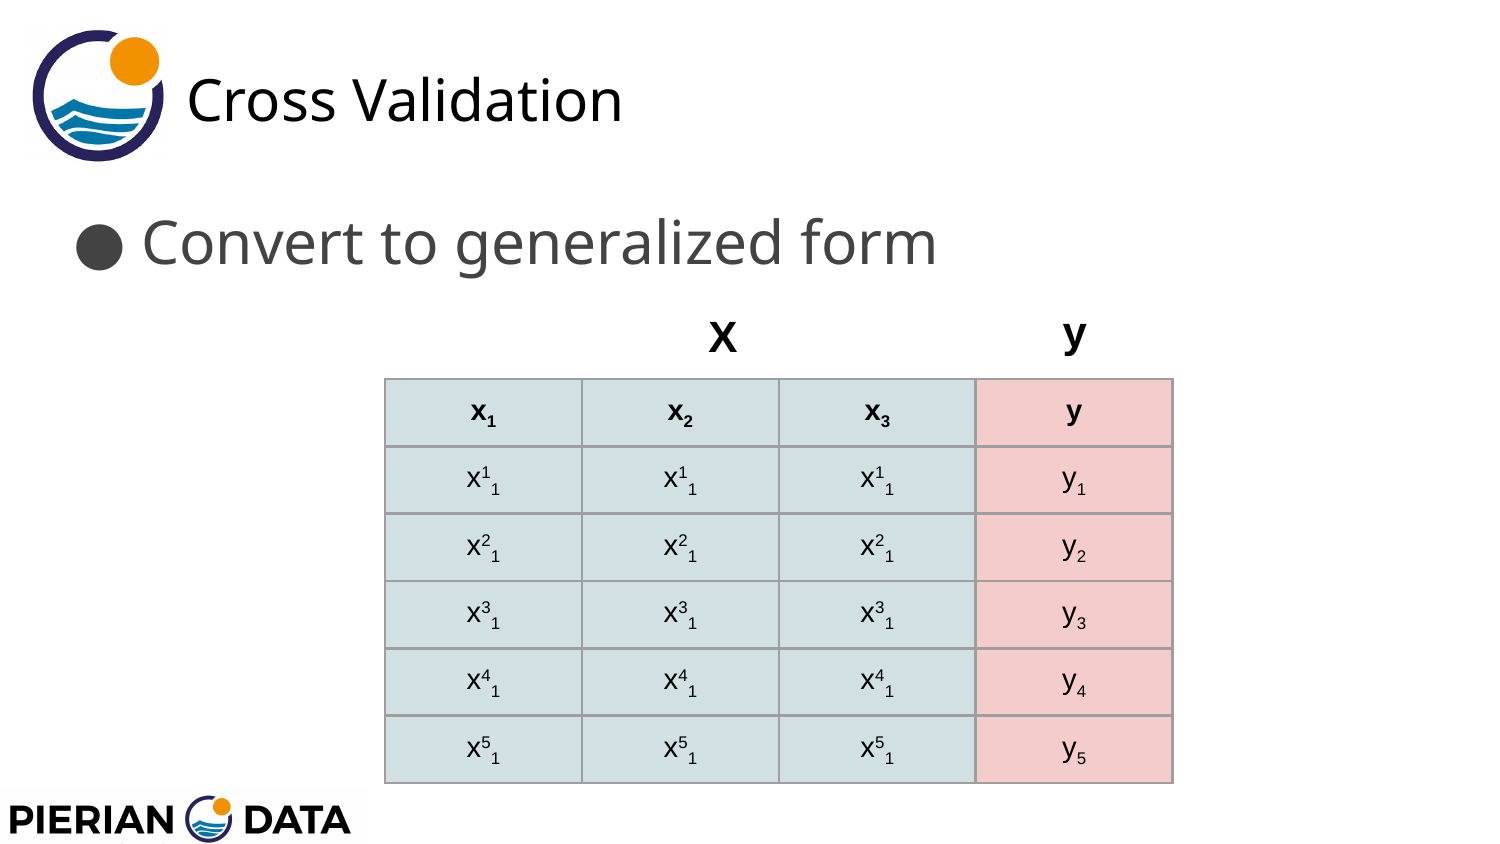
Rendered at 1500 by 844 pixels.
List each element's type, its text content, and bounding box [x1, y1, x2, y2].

table_header x3 [780, 380, 974, 445]
picture [0, 787, 368, 844]
table_cell y5 [977, 717, 1171, 782]
table_cell x21 [386, 515, 581, 580]
table_cell x11 [780, 448, 974, 512]
table_cell y2 [977, 515, 1171, 580]
title Cross Validation [176, 48, 1449, 143]
text_box y [1002, 288, 1147, 363]
table_cell x21 [780, 515, 974, 580]
table_cell x51 [583, 717, 778, 782]
table_cell x31 [386, 582, 581, 647]
table_cell x31 [583, 582, 778, 647]
table_cell y1 [977, 448, 1171, 512]
table_cell x11 [583, 448, 778, 512]
list Convert to generalized form [51, 189, 1476, 750]
table_cell y4 [977, 650, 1171, 714]
picture [24, 24, 172, 167]
table_header y [977, 380, 1171, 445]
table_cell x11 [386, 448, 581, 512]
table_cell x51 [386, 717, 581, 782]
table_cell x41 [780, 650, 974, 714]
table_header x2 [583, 380, 778, 445]
table_cell x51 [780, 717, 974, 782]
table_cell x31 [780, 582, 974, 647]
table_header x1 [386, 380, 581, 445]
table_cell y3 [977, 582, 1171, 647]
table_cell x21 [583, 515, 778, 580]
table_cell x41 [386, 650, 581, 714]
text_box X [651, 293, 795, 368]
table_cell x41 [583, 650, 778, 714]
